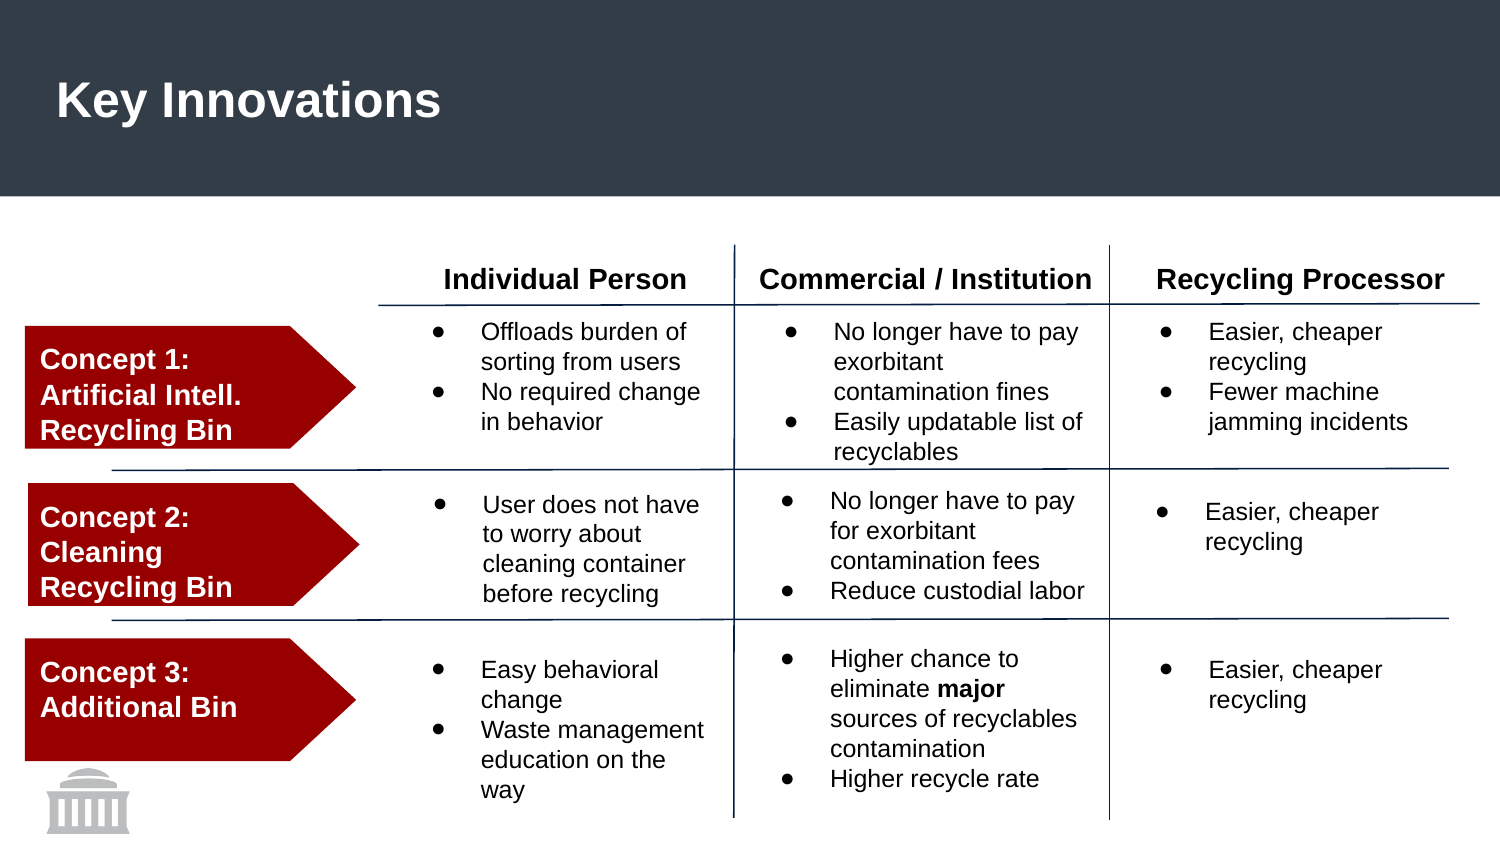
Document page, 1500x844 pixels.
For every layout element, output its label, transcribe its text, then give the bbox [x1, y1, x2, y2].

text_box Concept 1: Artificial Intell. Recycling Bin [24, 325, 288, 449]
title Key Innovations [55, 0, 1434, 195]
text_box Easier, cheaper recycling [1118, 638, 1483, 766]
text_box Commercial / Institution [736, 244, 1107, 301]
text_box Concept 2: Cleaning Recycling Bin [24, 483, 288, 606]
picture [46, 768, 130, 834]
text_box Recycling Processor [1110, 244, 1495, 303]
text_box [288, 325, 357, 449]
text_box Easier, cheaper recycling [1114, 480, 1480, 608]
text_box Offloads burden of sorting from users No required change in behavior [390, 315, 728, 418]
text_box Concept 3: Additional Bin [24, 638, 288, 762]
text_box No longer have to pay for exorbitant contamination fees Reduce custodial labor [739, 480, 1105, 597]
text_box Easy behavioral change Waste management education on the way [390, 638, 728, 756]
text_box [288, 638, 357, 762]
text_box User does not have to worry about cleaning container before recycling [392, 480, 728, 616]
text_box No longer have to pay exorbitant contamination fines Easily updatable list of recyclables [743, 315, 1105, 428]
text_box [288, 483, 360, 606]
text_box Easier, cheaper recycling Fewer machine jamming incidents [1118, 300, 1483, 428]
text_box Higher chance to eliminate major sources of recyclables contamination Higher recycle rate [739, 630, 1105, 755]
text_box Individual Person [422, 244, 709, 300]
